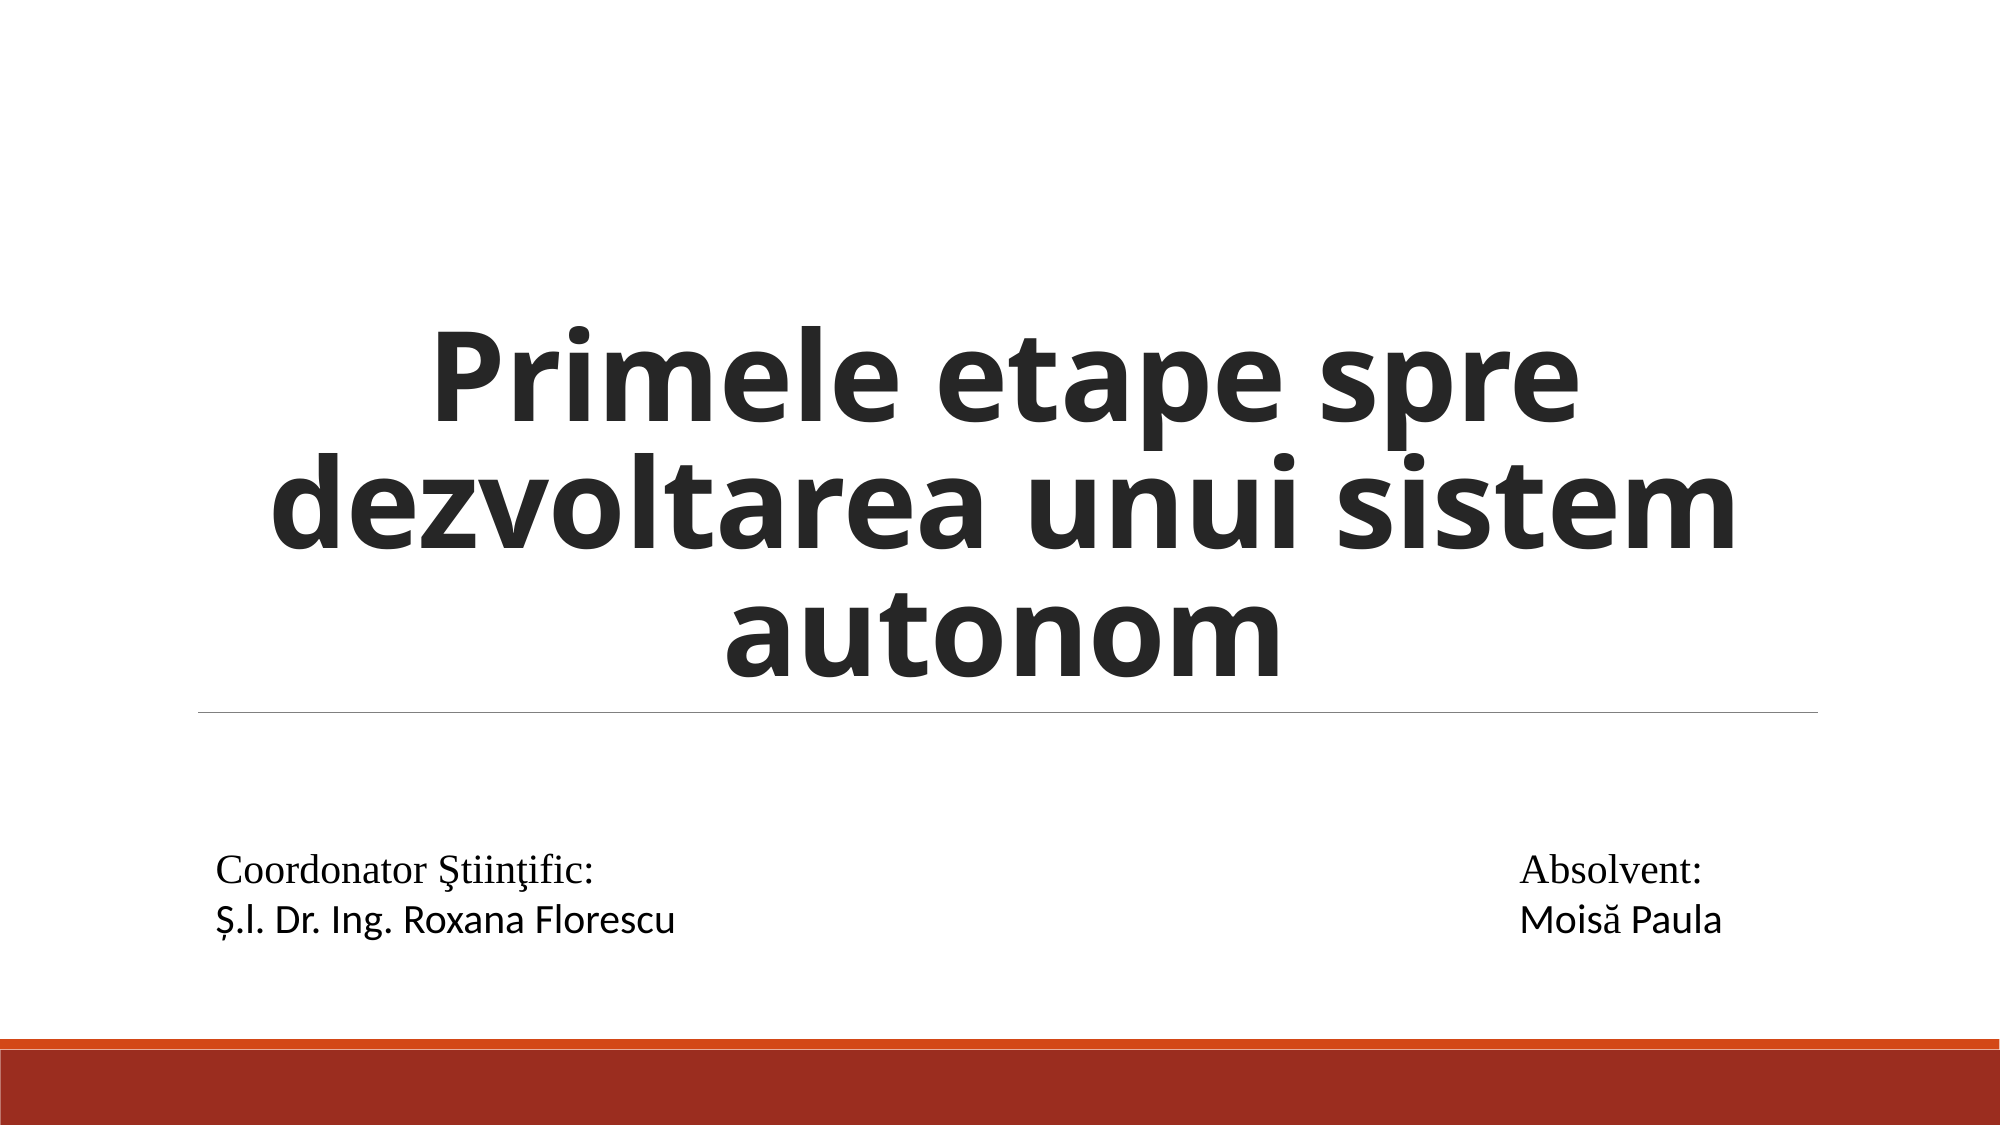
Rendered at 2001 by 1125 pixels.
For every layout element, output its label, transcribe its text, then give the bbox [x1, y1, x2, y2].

title Primele etape spre dezvoltarea unui sistem autonom [180, 124, 1830, 710]
text_box Coordonator Ştiinţific: Ș.l. Dr. Ing. Roxana Florescu [200, 834, 812, 950]
text_box Absolvent: Moisă Paula [1504, 834, 2000, 950]
